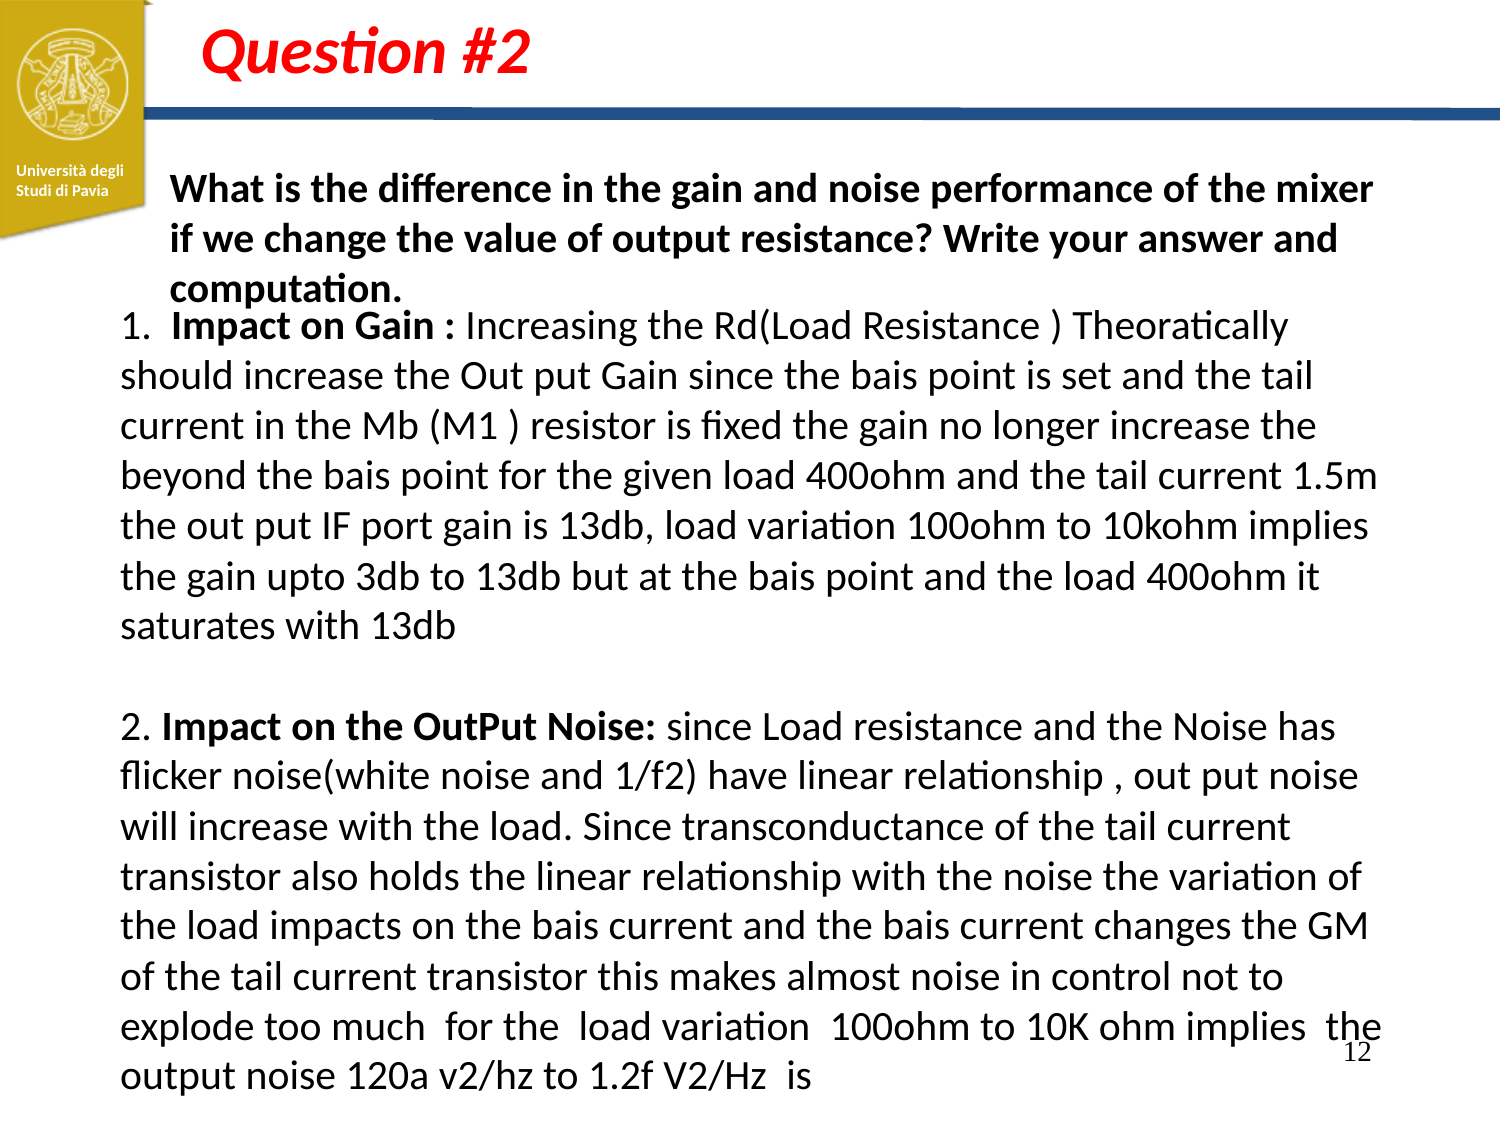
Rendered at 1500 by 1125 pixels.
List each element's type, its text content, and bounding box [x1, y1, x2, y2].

text_box What is the difference in the gain and noise performance of the mixer if we change the value of output resistance? Write your answer and computation. [154, 152, 1410, 318]
text_box Question #2 [185, 0, 546, 95]
text_box 1. Impact on Gain : Increasing the Rd(Load Resistance ) Theoratically should increase the Out put Gain since the bais point is set and the tail current in the Mb (M1 ) resistor is fixed the gain no longer increase the beyond the bais point for the given load 400ohm and the tail current 1.5m the out put IF port gain is 13db, load variation 100ohm to 10kohm implies the gain upto 3db to 13db but at the bais point and the load 400ohm it saturates with 13db 2. Impact on the OutPut Noise: since Load resistance and the Noise has flicker noise(white noise and 1/f2) have linear relationship , out put noise will increase with the load. Since transconductance of the tail current transistor also holds the linear relationship with the noise the variation of the load impacts on the bais current and the bais current changes the GM of the tail current transistor this makes almost noise in control not to explode too much for the load variation 100ohm to 10K ohm implies the output noise 120a v2/hz to 1.2f V2/Hz is [105, 290, 1423, 1106]
picture [0, 0, 155, 244]
